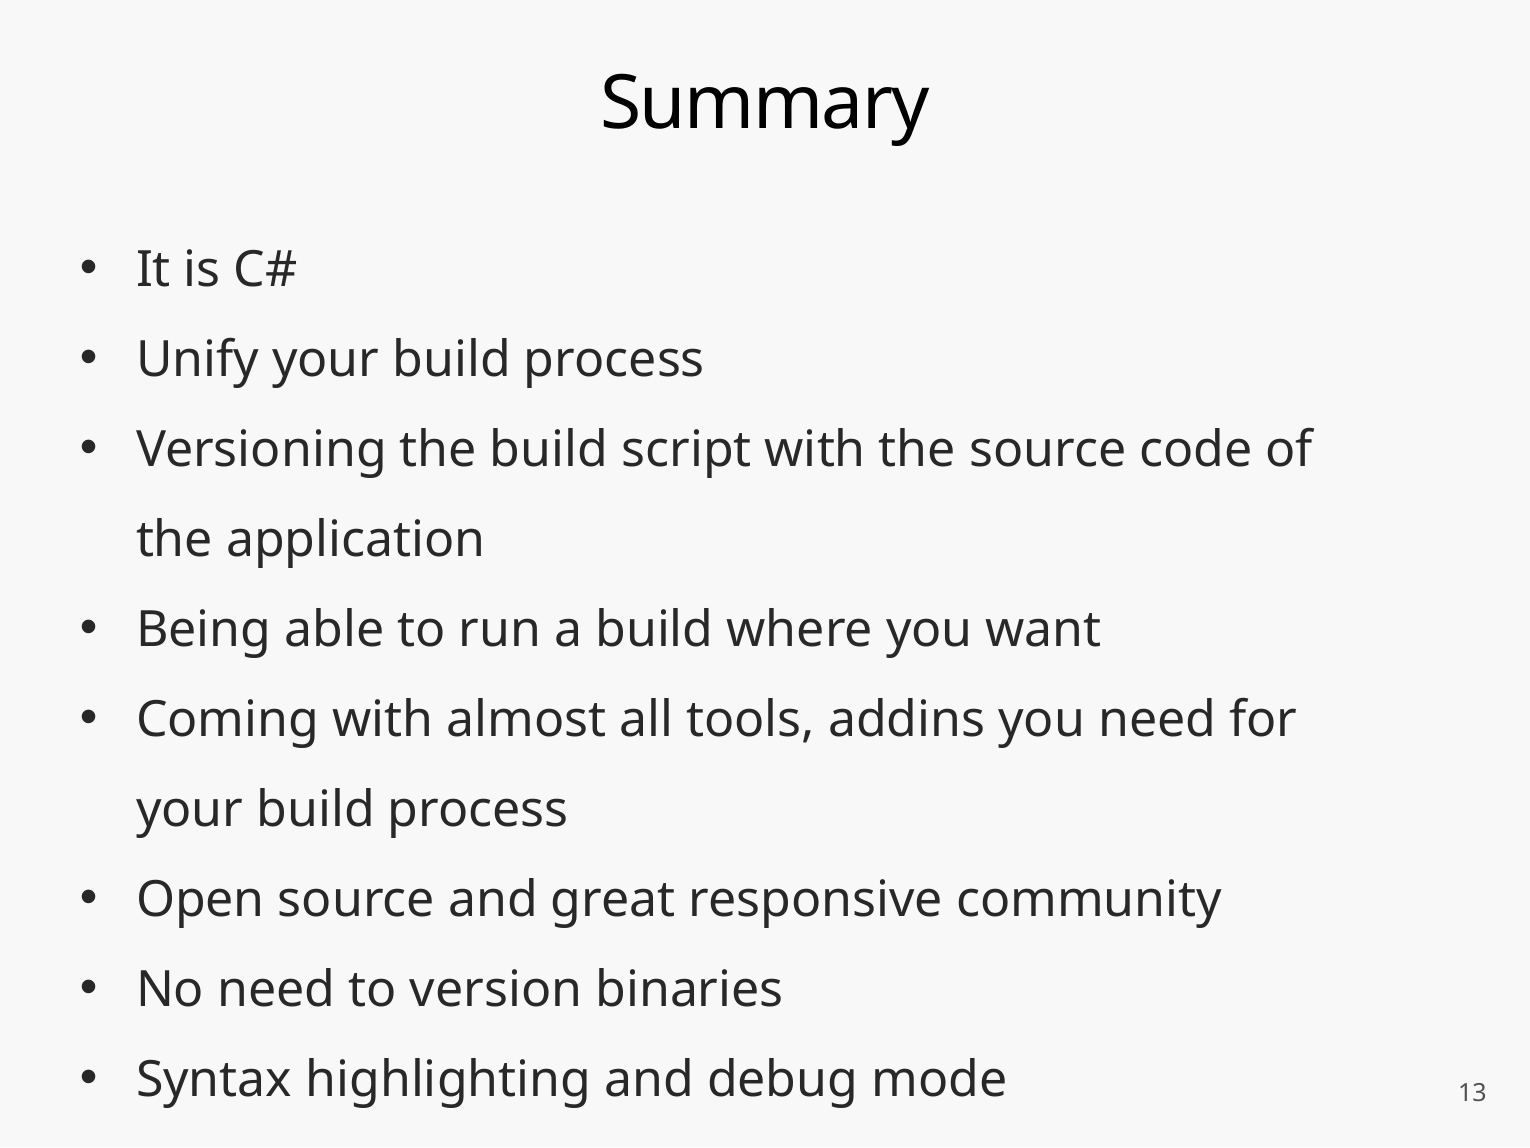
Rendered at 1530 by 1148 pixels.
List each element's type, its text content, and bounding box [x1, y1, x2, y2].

title Summary [33, 48, 1497, 199]
text_box It is C# Unify your build process Versioning the build script with the source code of the application Being able to run a build where you want Coming with almost all tools, addins you need for your build process Open source and great responsive community No need to version binaries Syntax highlighting and debug mode [64, 199, 1387, 1114]
